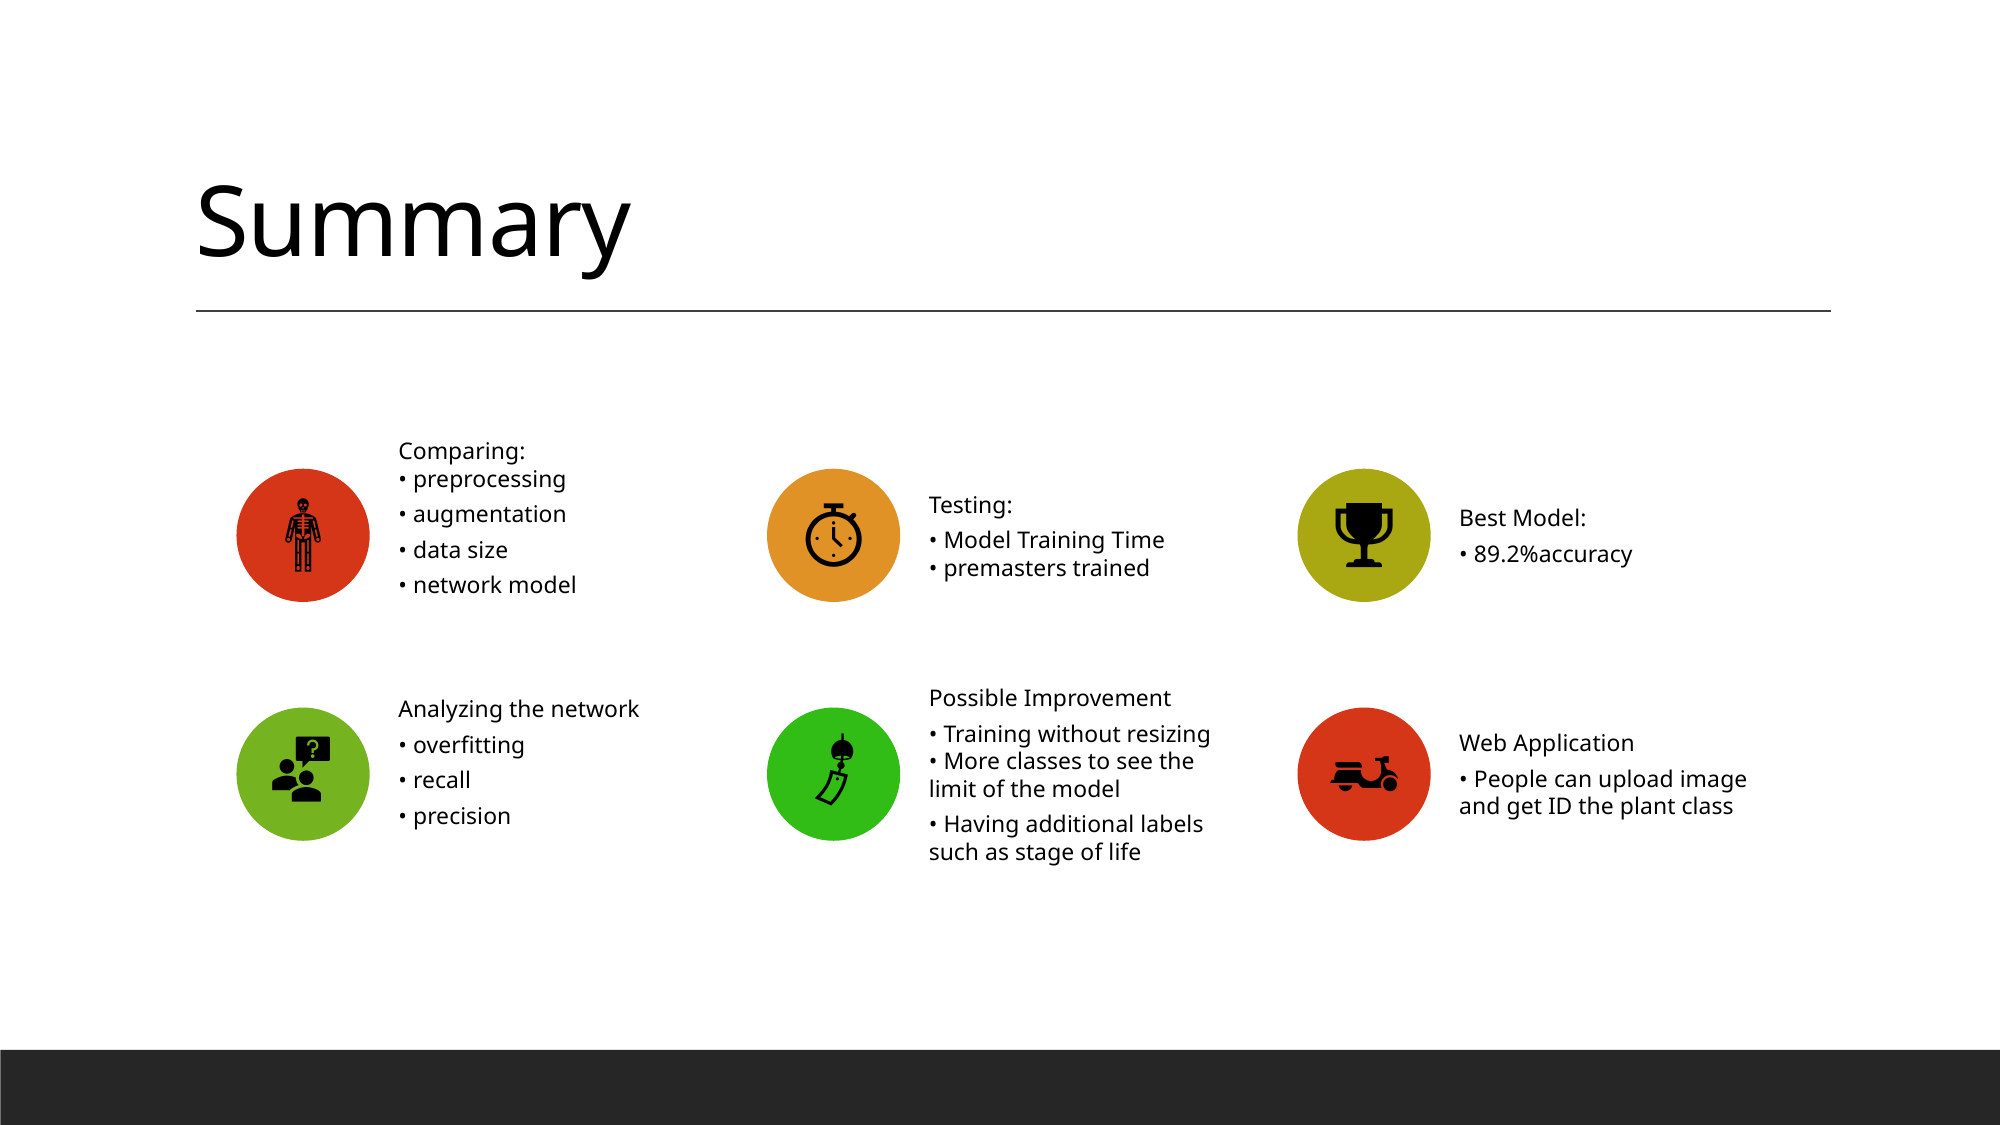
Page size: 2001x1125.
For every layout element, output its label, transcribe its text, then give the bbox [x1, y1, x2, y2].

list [179, 343, 1831, 966]
title Summary [180, 47, 1830, 285]
